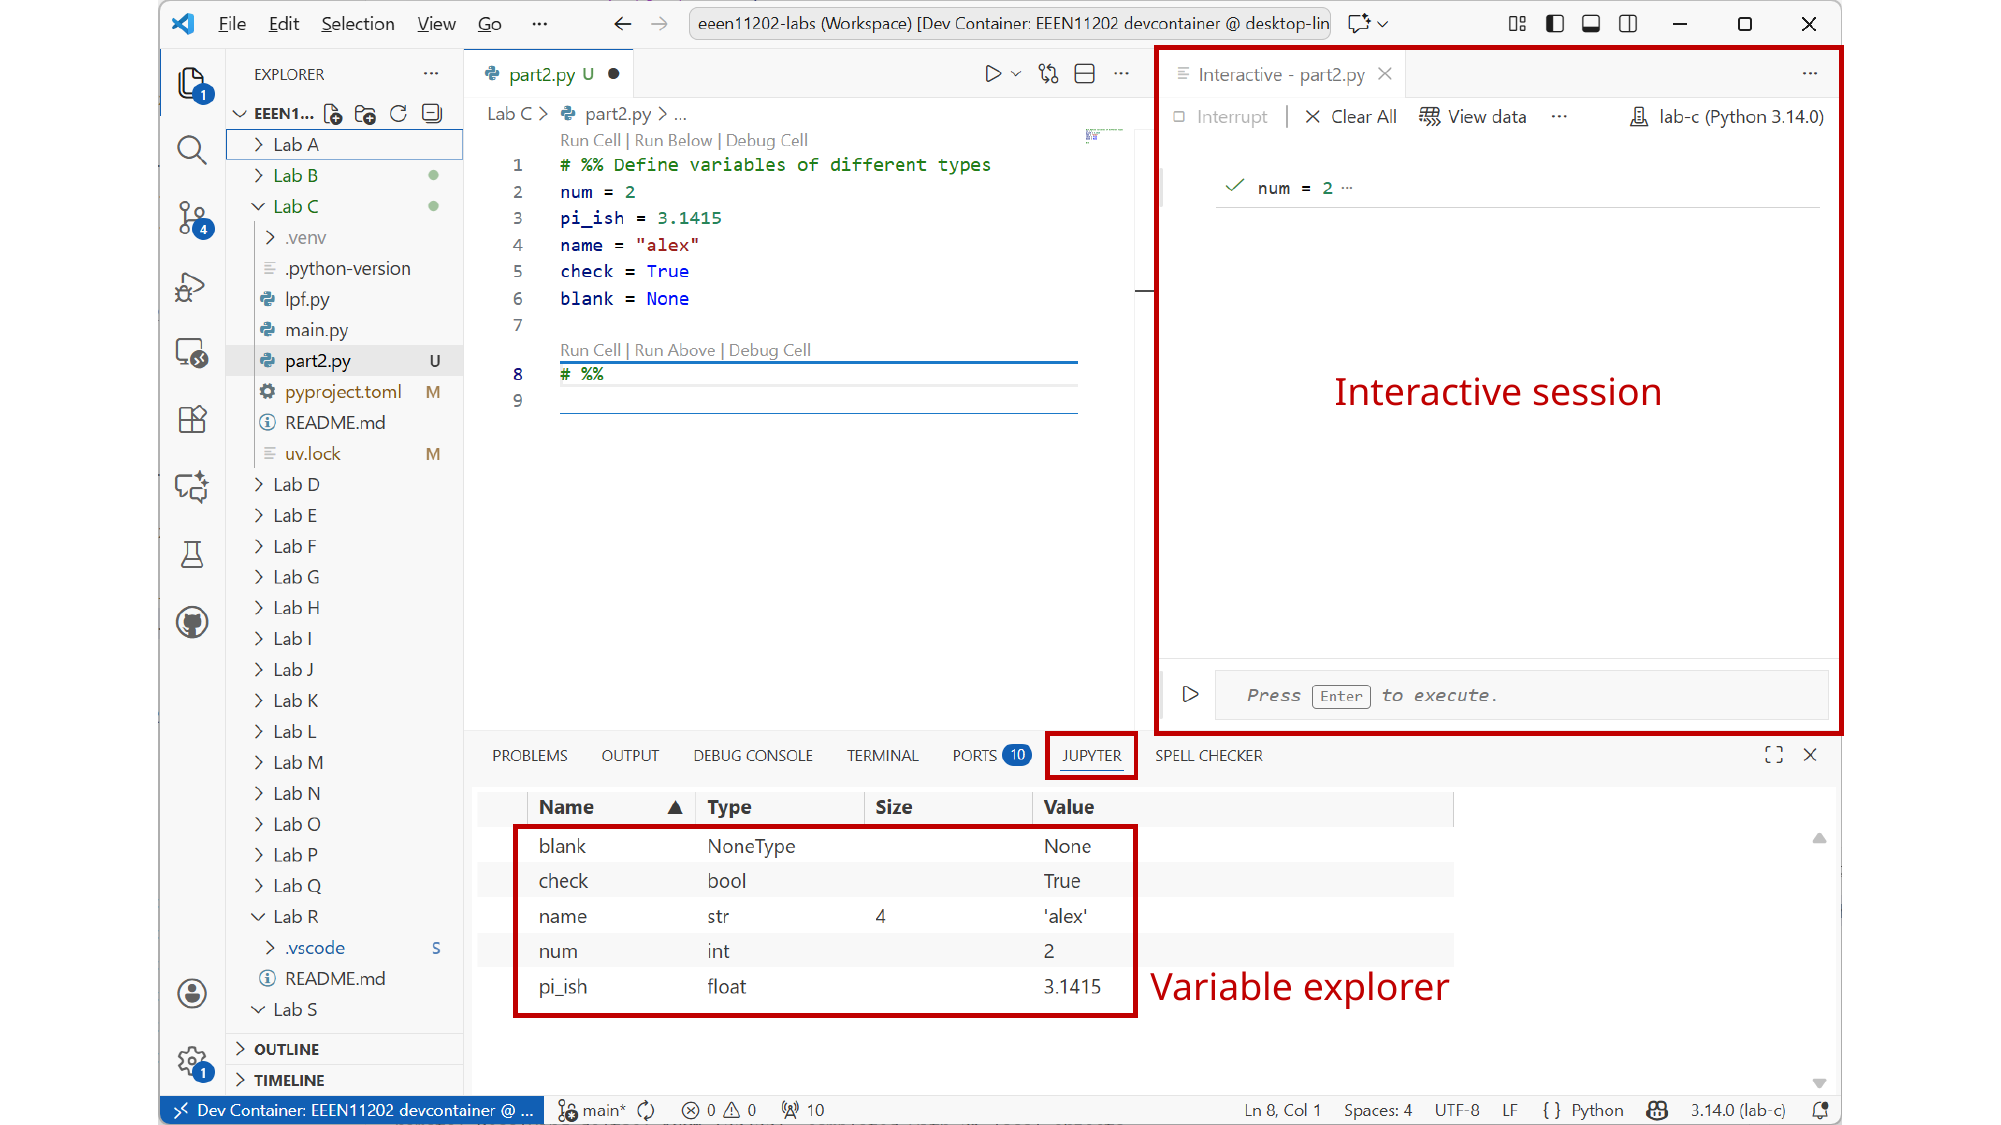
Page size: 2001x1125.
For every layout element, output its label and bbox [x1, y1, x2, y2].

picture [157, 0, 1843, 1125]
